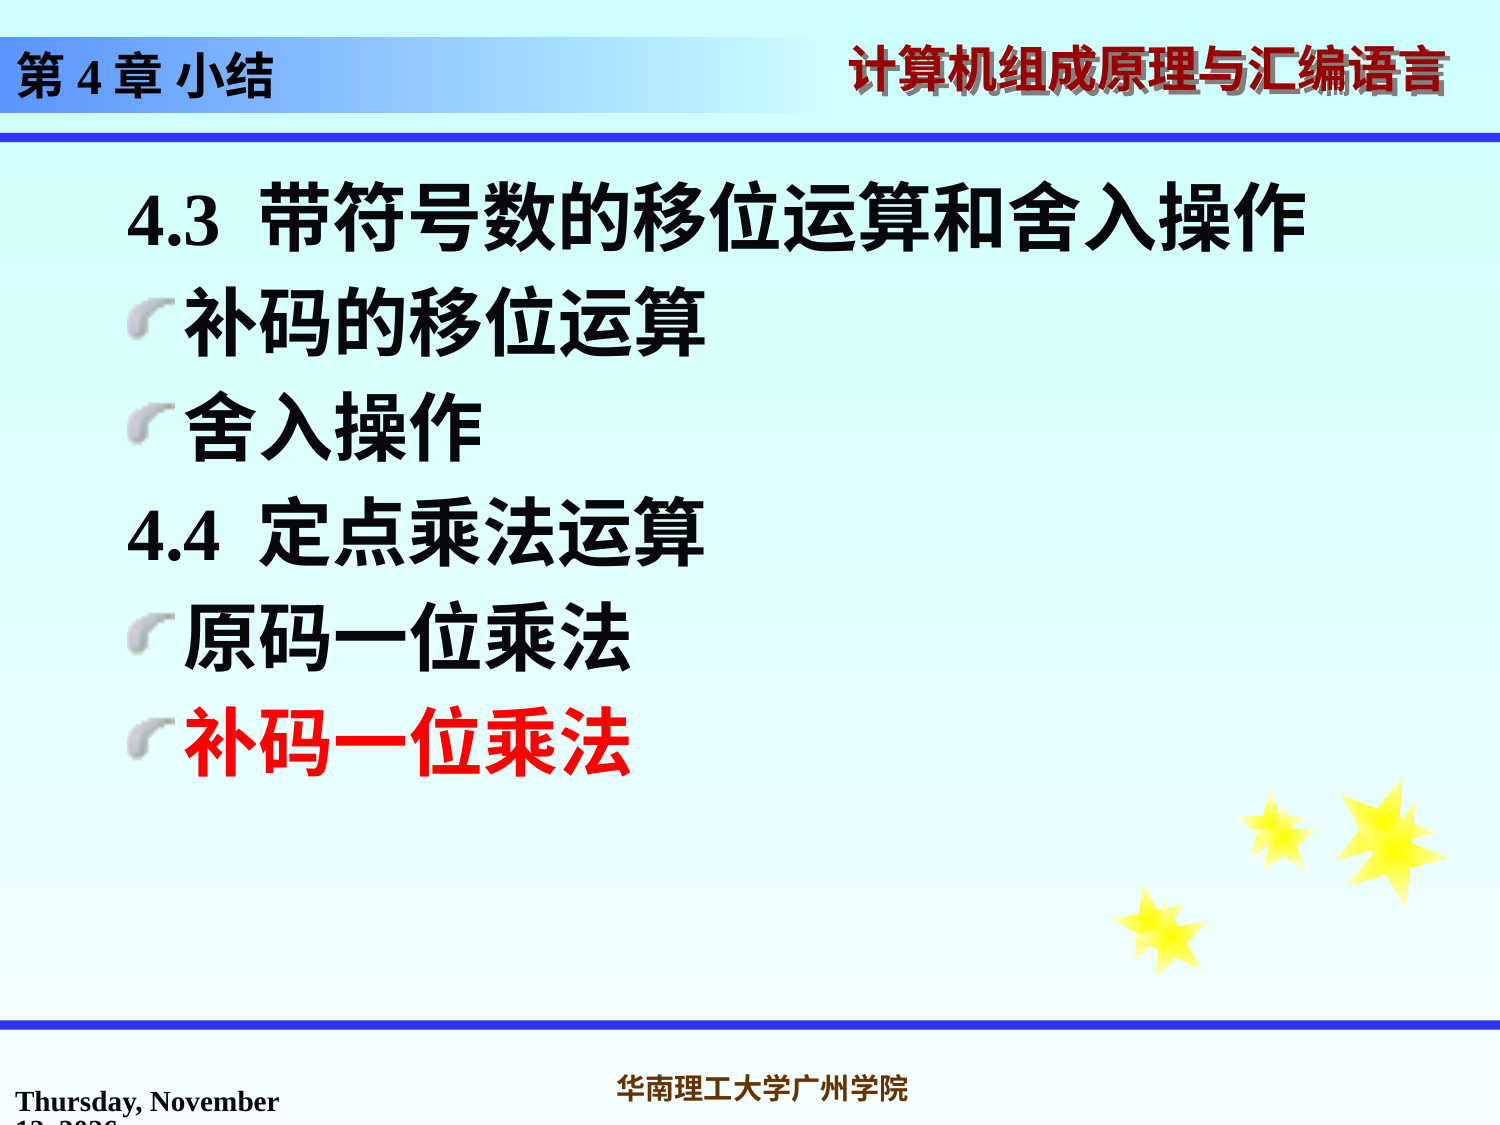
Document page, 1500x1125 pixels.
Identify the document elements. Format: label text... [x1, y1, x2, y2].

picture [127, 296, 175, 344]
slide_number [0, 1050, 313, 1125]
list 4.3 带符号数的移位运算和舍入操作 补码的移位运算 舍入操作 4.4 定点乘法运算 原码一位乘法 补码一位乘法 [112, 162, 1388, 1000]
title 第4章 小结 [0, 37, 825, 113]
picture [127, 611, 175, 659]
picture [127, 716, 175, 764]
footer 华南理工大学广州学院 [525, 1050, 1000, 1125]
picture [127, 401, 175, 449]
